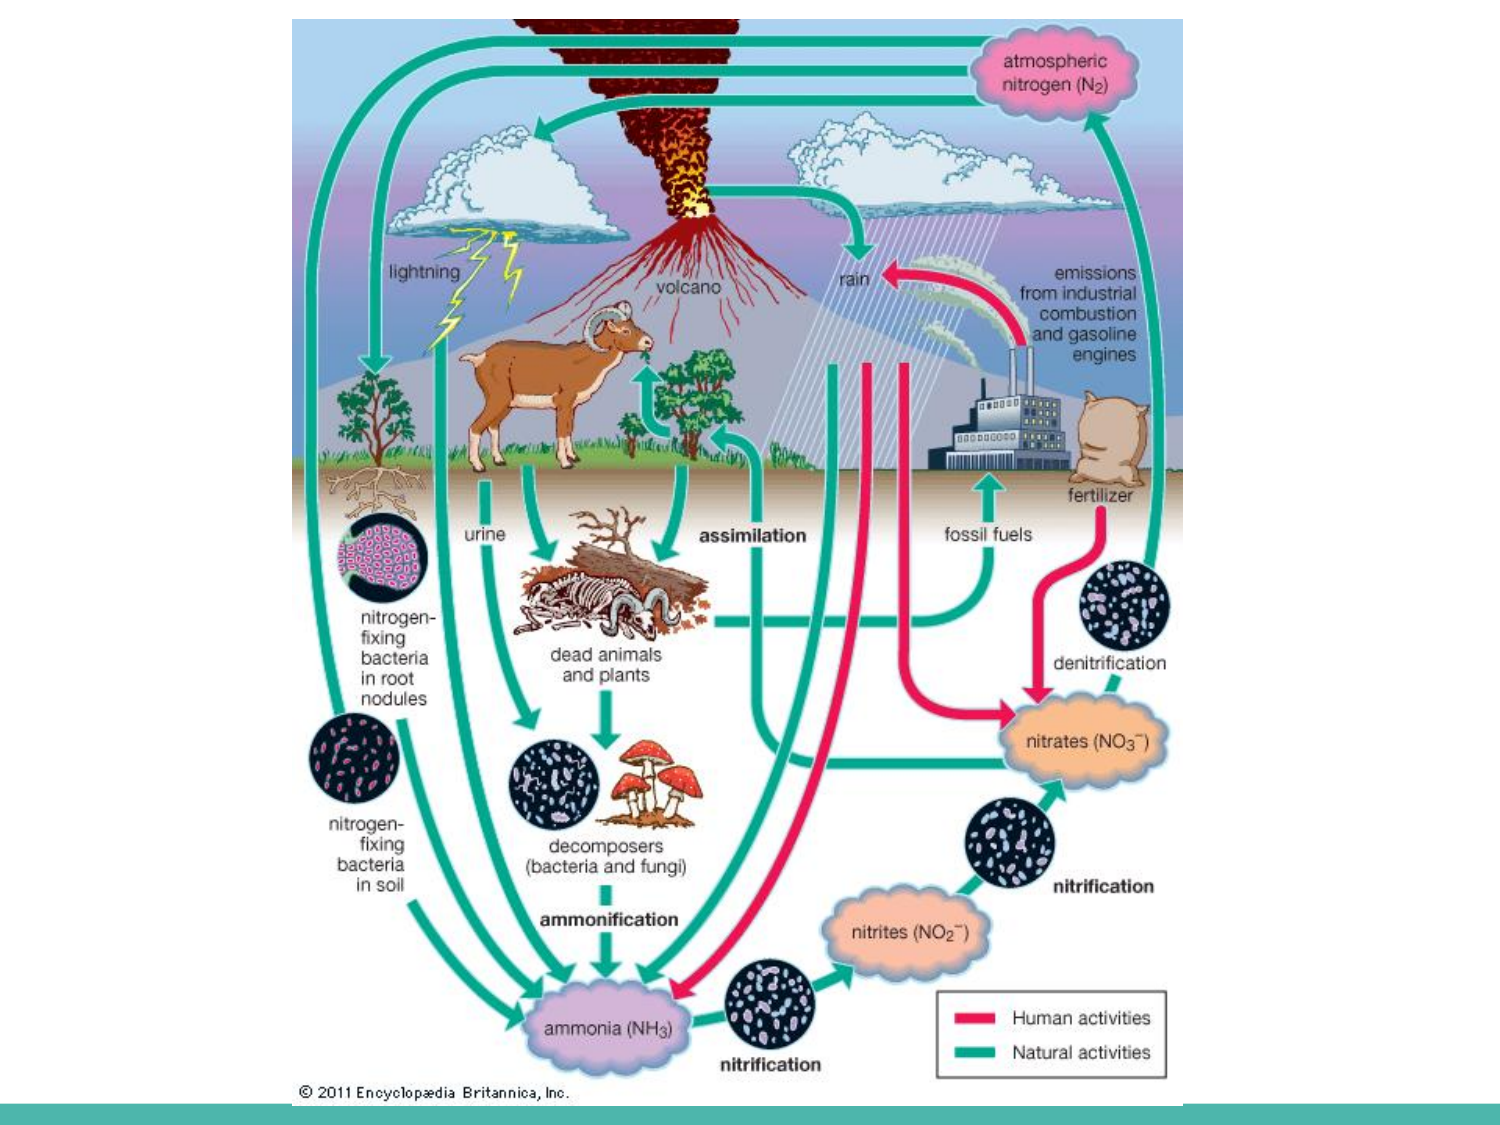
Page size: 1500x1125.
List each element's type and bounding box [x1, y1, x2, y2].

picture [291, 19, 1184, 1106]
